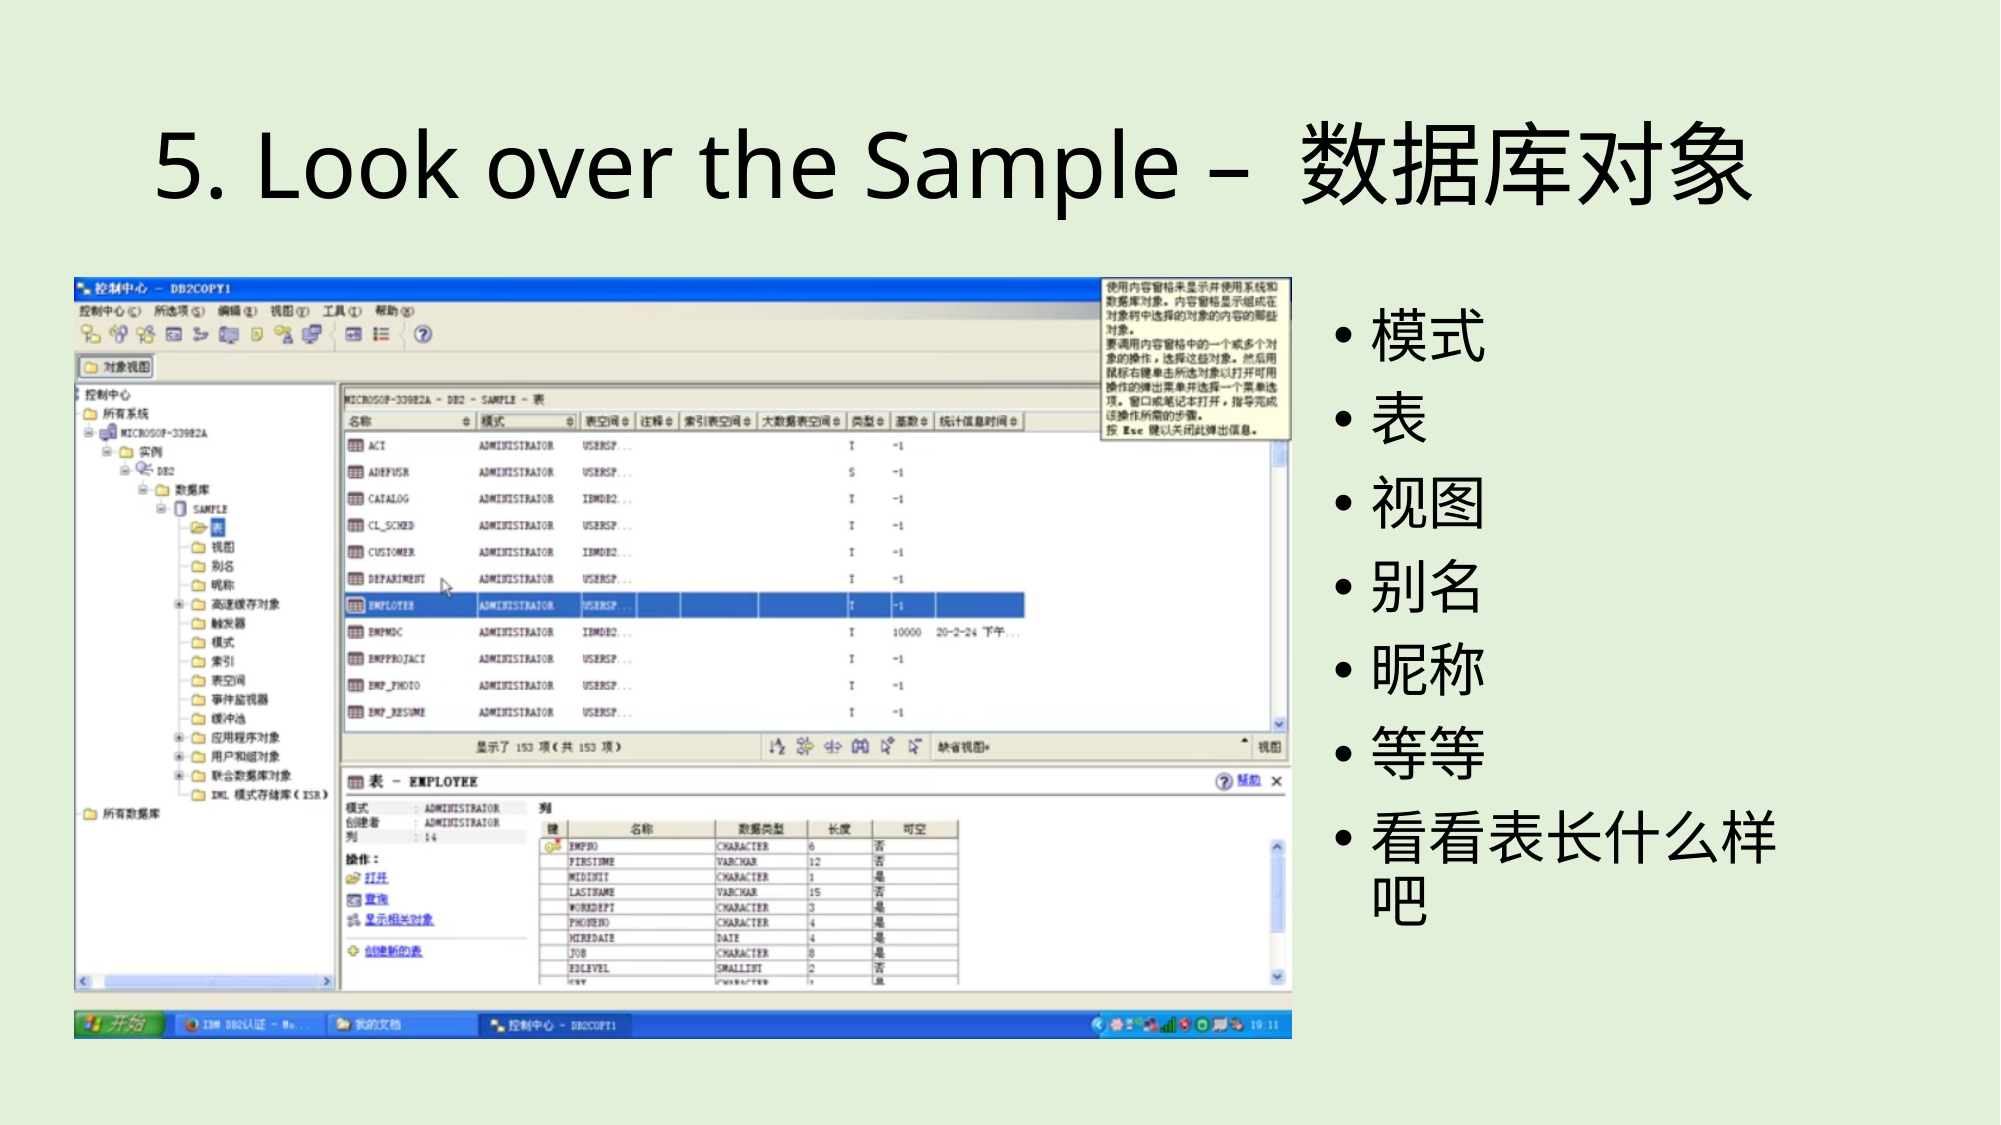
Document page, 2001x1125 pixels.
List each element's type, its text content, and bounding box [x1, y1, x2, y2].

title 5. Look over the Sample – 数据库对象 [137, 59, 1863, 278]
list 模式 表 视图 别名 昵称 等等 看看表长什么样吧 [1318, 299, 1813, 1085]
picture [74, 277, 1292, 1039]
